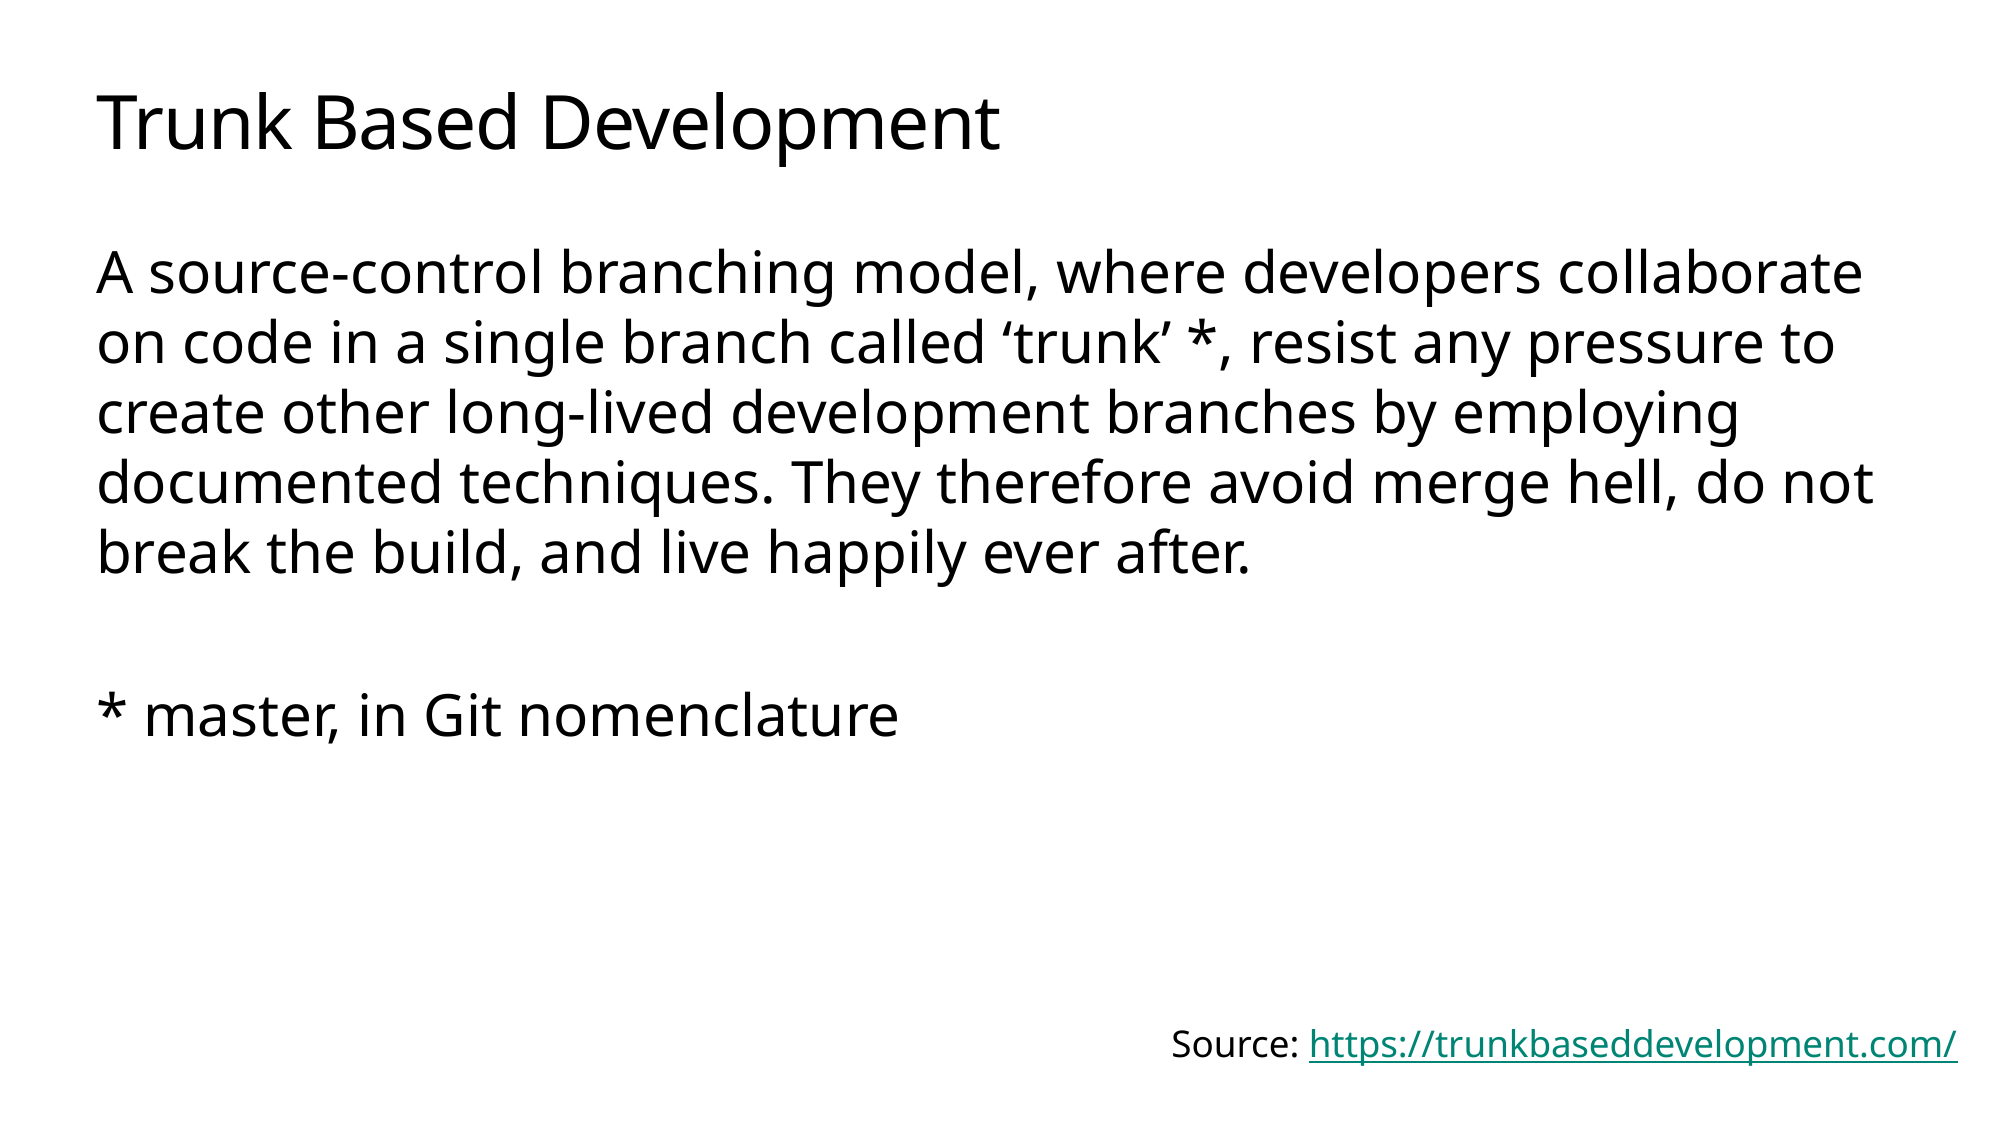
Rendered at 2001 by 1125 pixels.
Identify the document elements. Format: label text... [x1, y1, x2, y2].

title Trunk Based Development [96, 75, 1904, 166]
text_box Source: https://trunkbaseddevelopment.com/ [1156, 1013, 1982, 1079]
list A source-control branching model, where developers collaborate on code in a single branch called ‘trunk’ *, resist any pressure to create other long-lived development branches by employing documented techniques. They therefore avoid merge hell, do not break the build, and live happily ever after. * master, in Git nomenclature [96, 235, 1904, 759]
